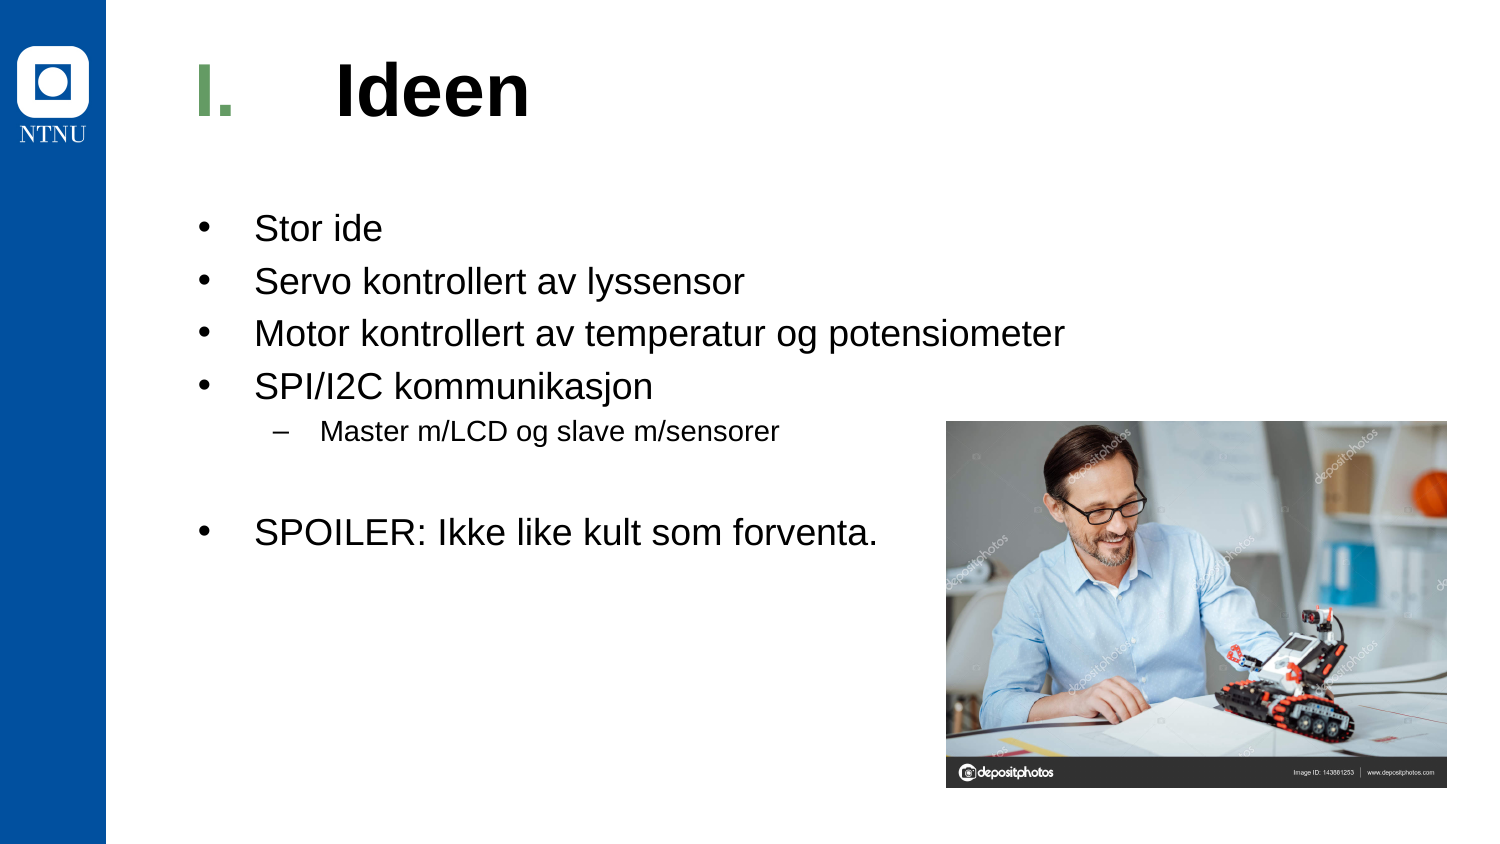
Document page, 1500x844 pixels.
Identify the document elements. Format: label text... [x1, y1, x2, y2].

picture [946, 421, 1447, 788]
list Stor ide Servo kontrollert av lyssensor Motor kontrollert av temperatur og potensiometer SPI/I2C kommunikasjon Master m/LCD og slave m/sensorer SPOILER: Ikke like kult som forventa. [182, 196, 1423, 754]
title Ideen [179, 33, 1395, 140]
picture [0, 0, 106, 844]
